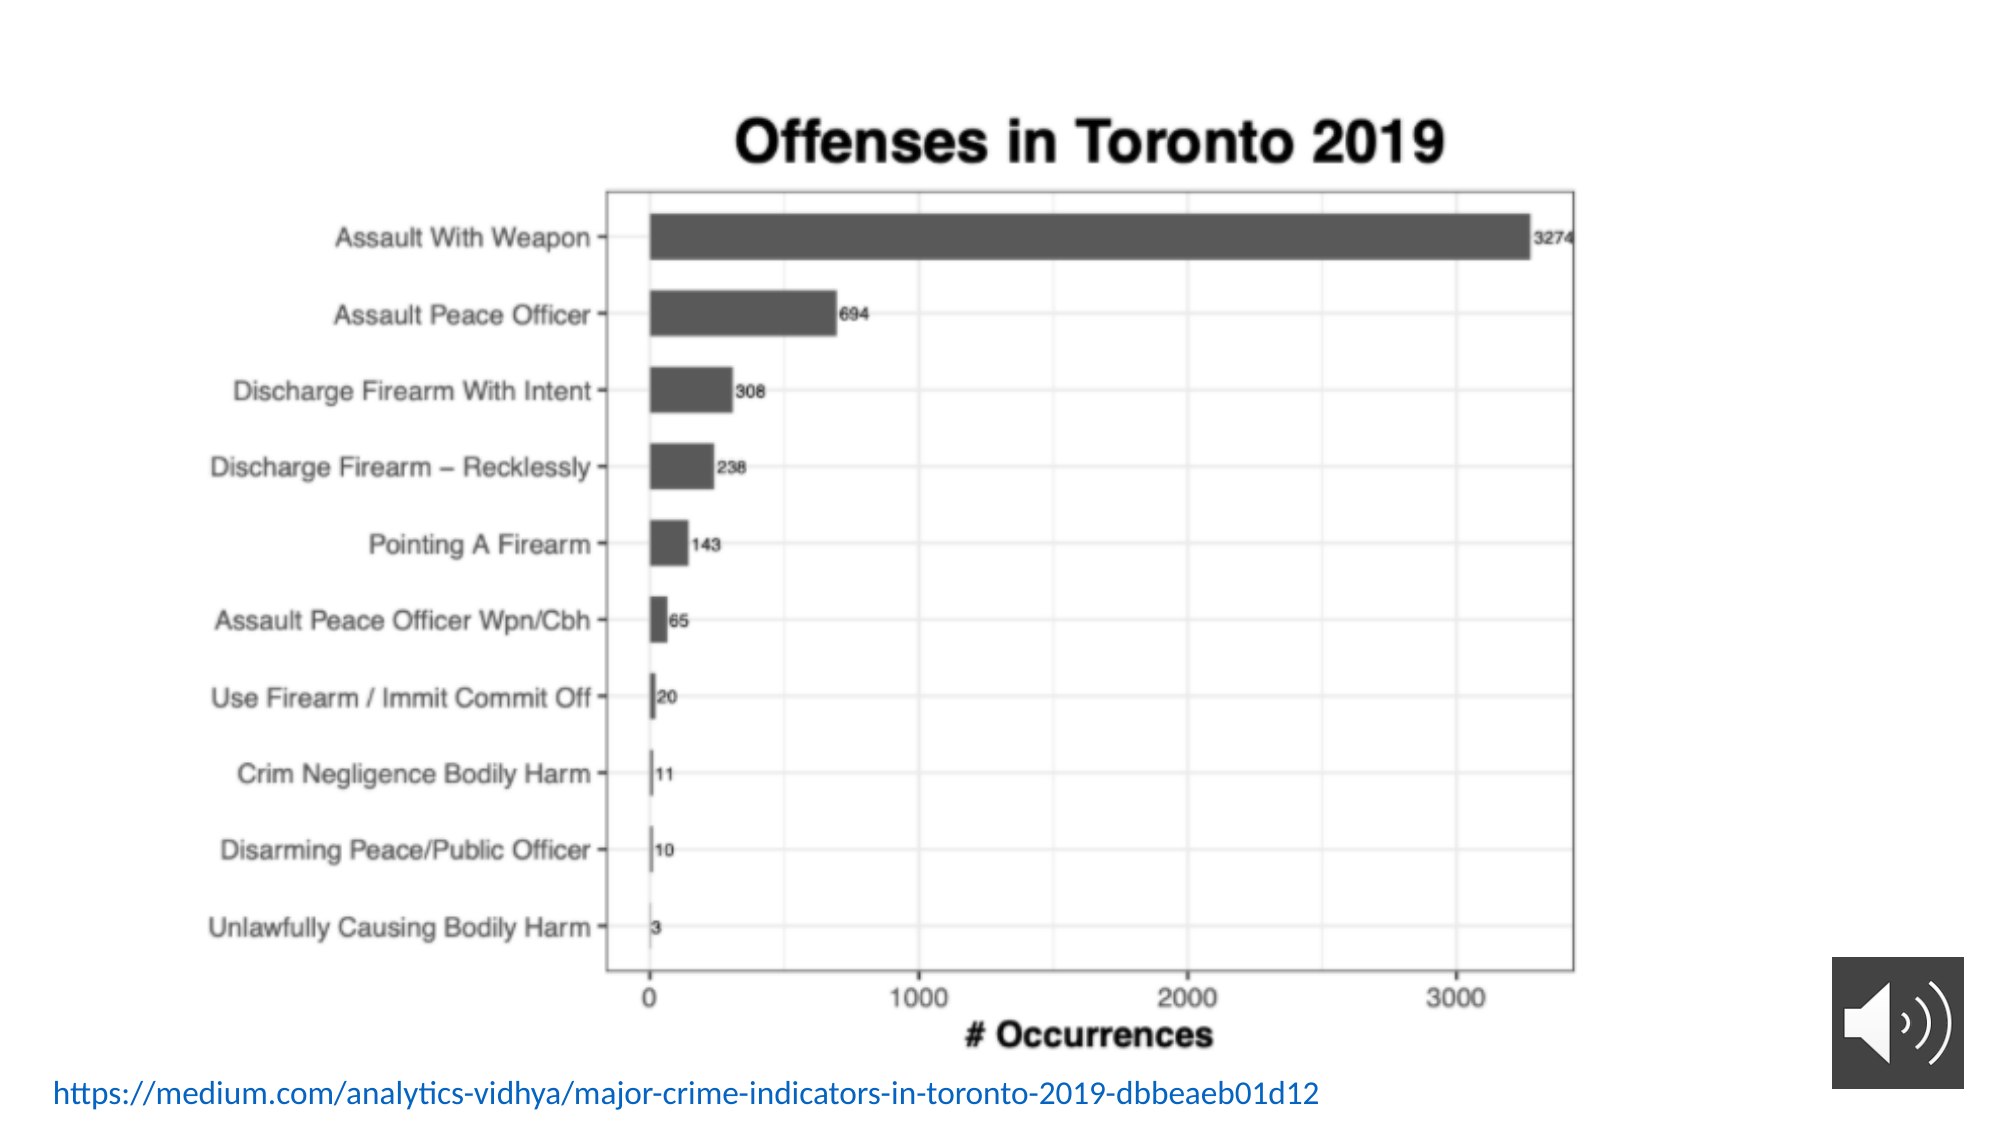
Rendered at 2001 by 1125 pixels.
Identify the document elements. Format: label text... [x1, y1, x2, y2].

picture [1831, 956, 1965, 1090]
text_box https://medium.com/analytics-vidhya/major-crime-indicators-in-toronto-2019-dbbeaeb01d12 [38, 1064, 1608, 1125]
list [174, 46, 1665, 1069]
